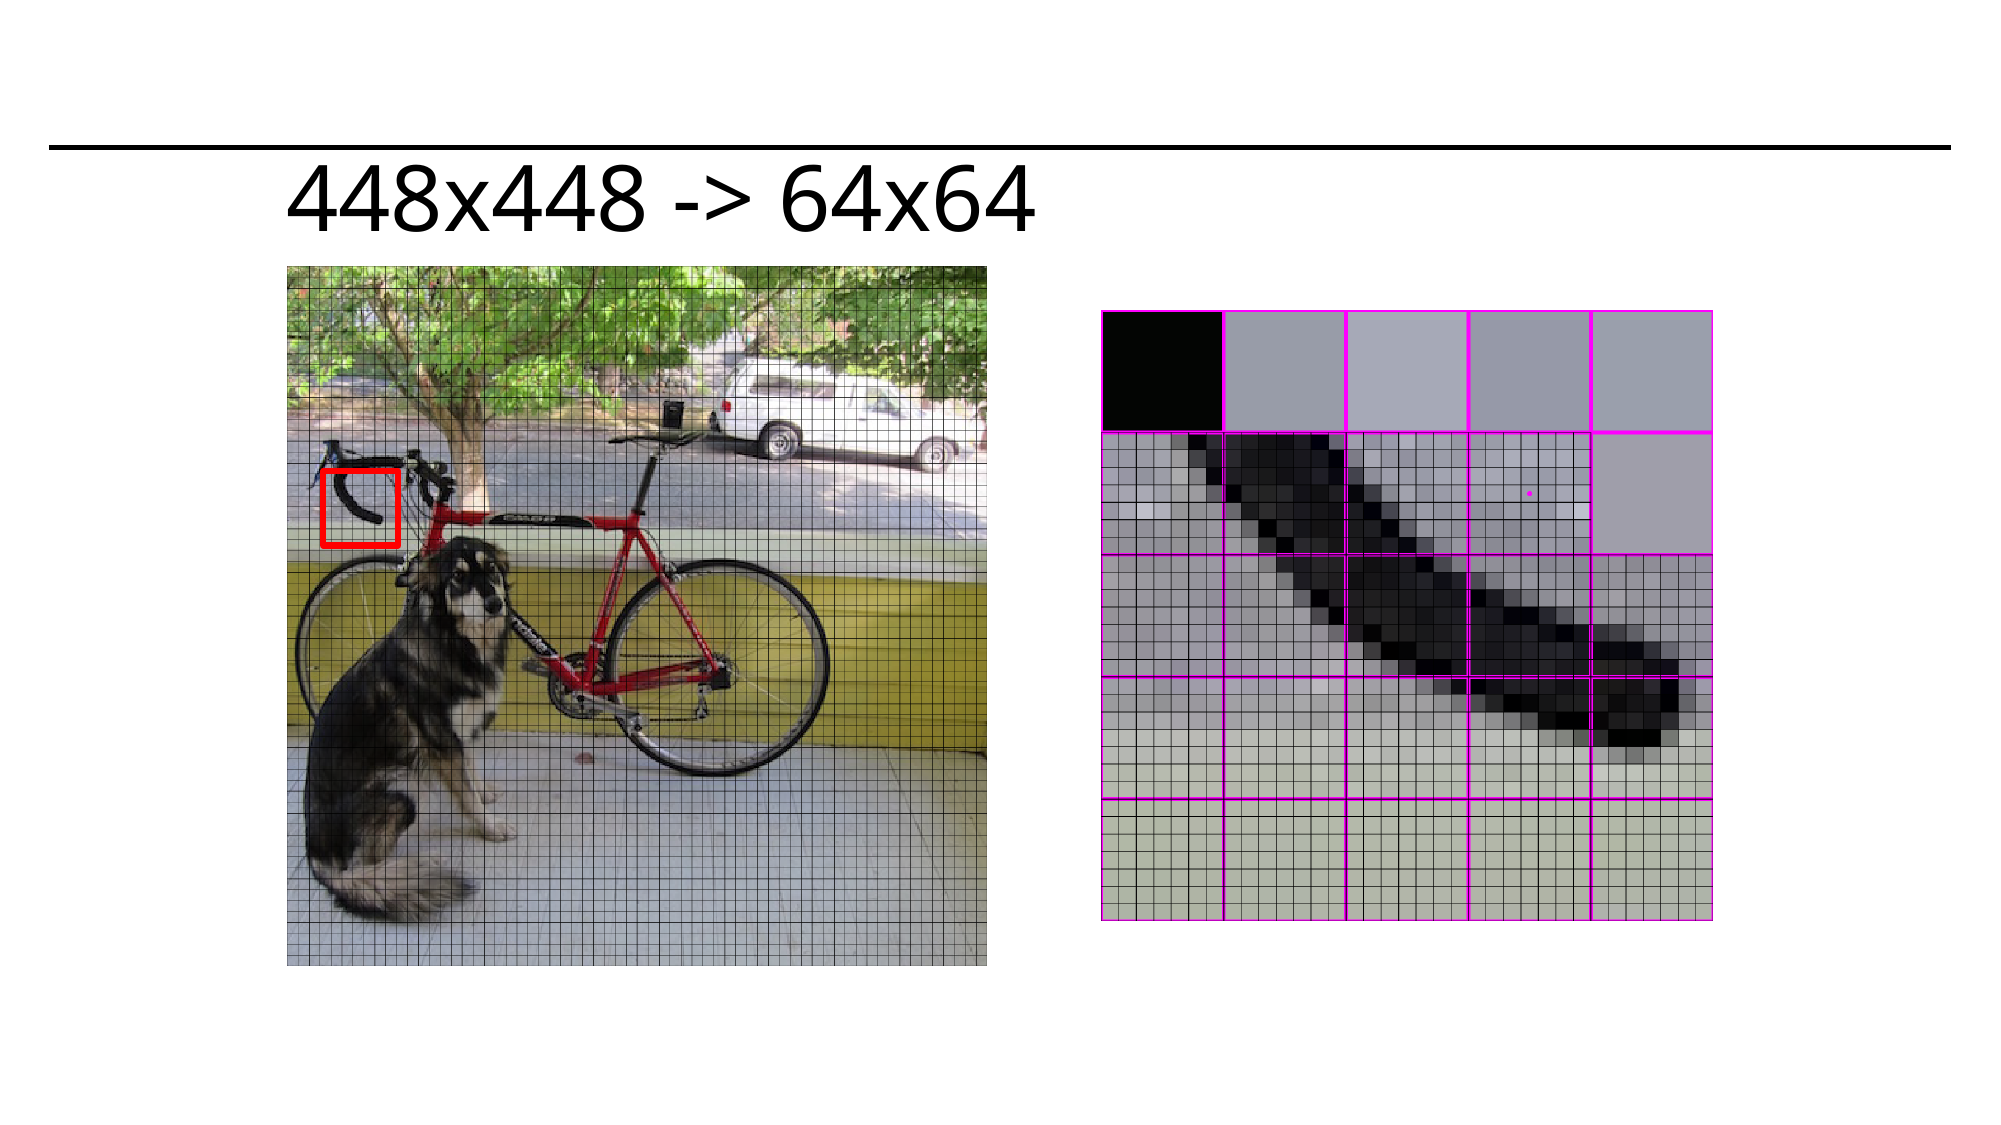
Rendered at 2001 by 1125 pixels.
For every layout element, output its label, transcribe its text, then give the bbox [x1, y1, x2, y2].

title 448x448 -> 64x64 [271, 172, 1729, 267]
picture [1101, 310, 1713, 921]
picture [287, 266, 987, 966]
